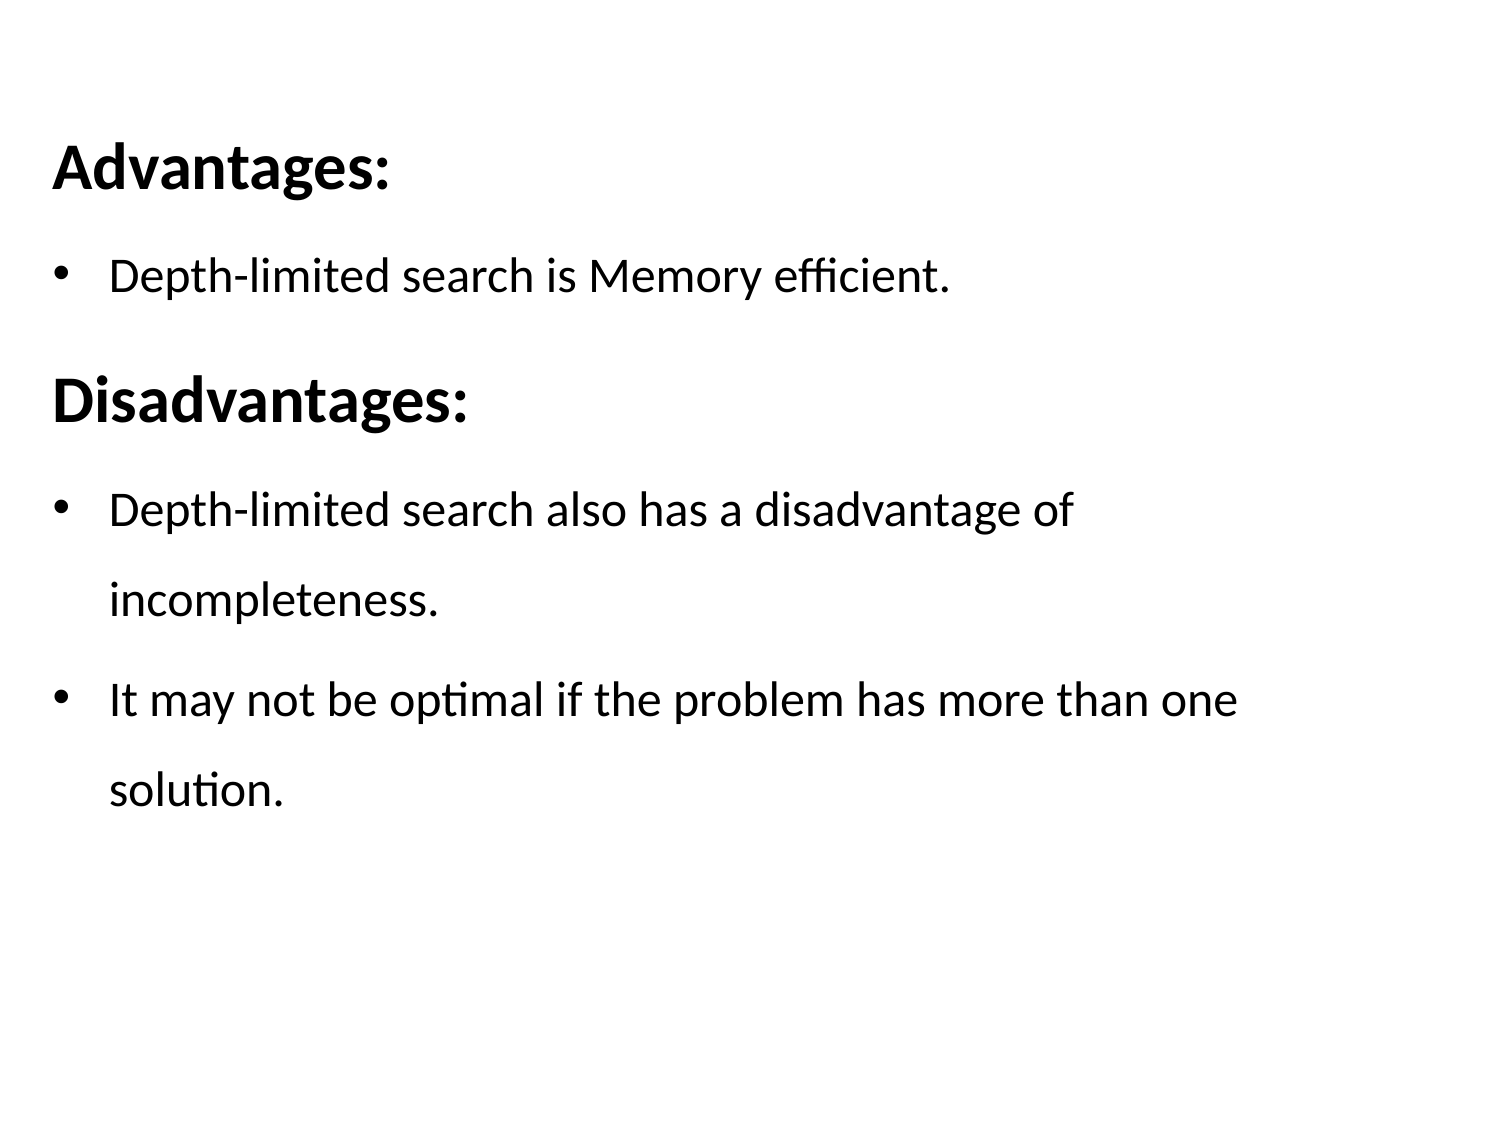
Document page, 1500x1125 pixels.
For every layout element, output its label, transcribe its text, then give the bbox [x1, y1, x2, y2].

list Advantages: Depth-limited search is Memory efficient. Disadvantages: Depth-limited search also has a disadvantage of incompleteness. It may not be optimal if the problem has more than one solution. [37, 75, 1425, 1005]
